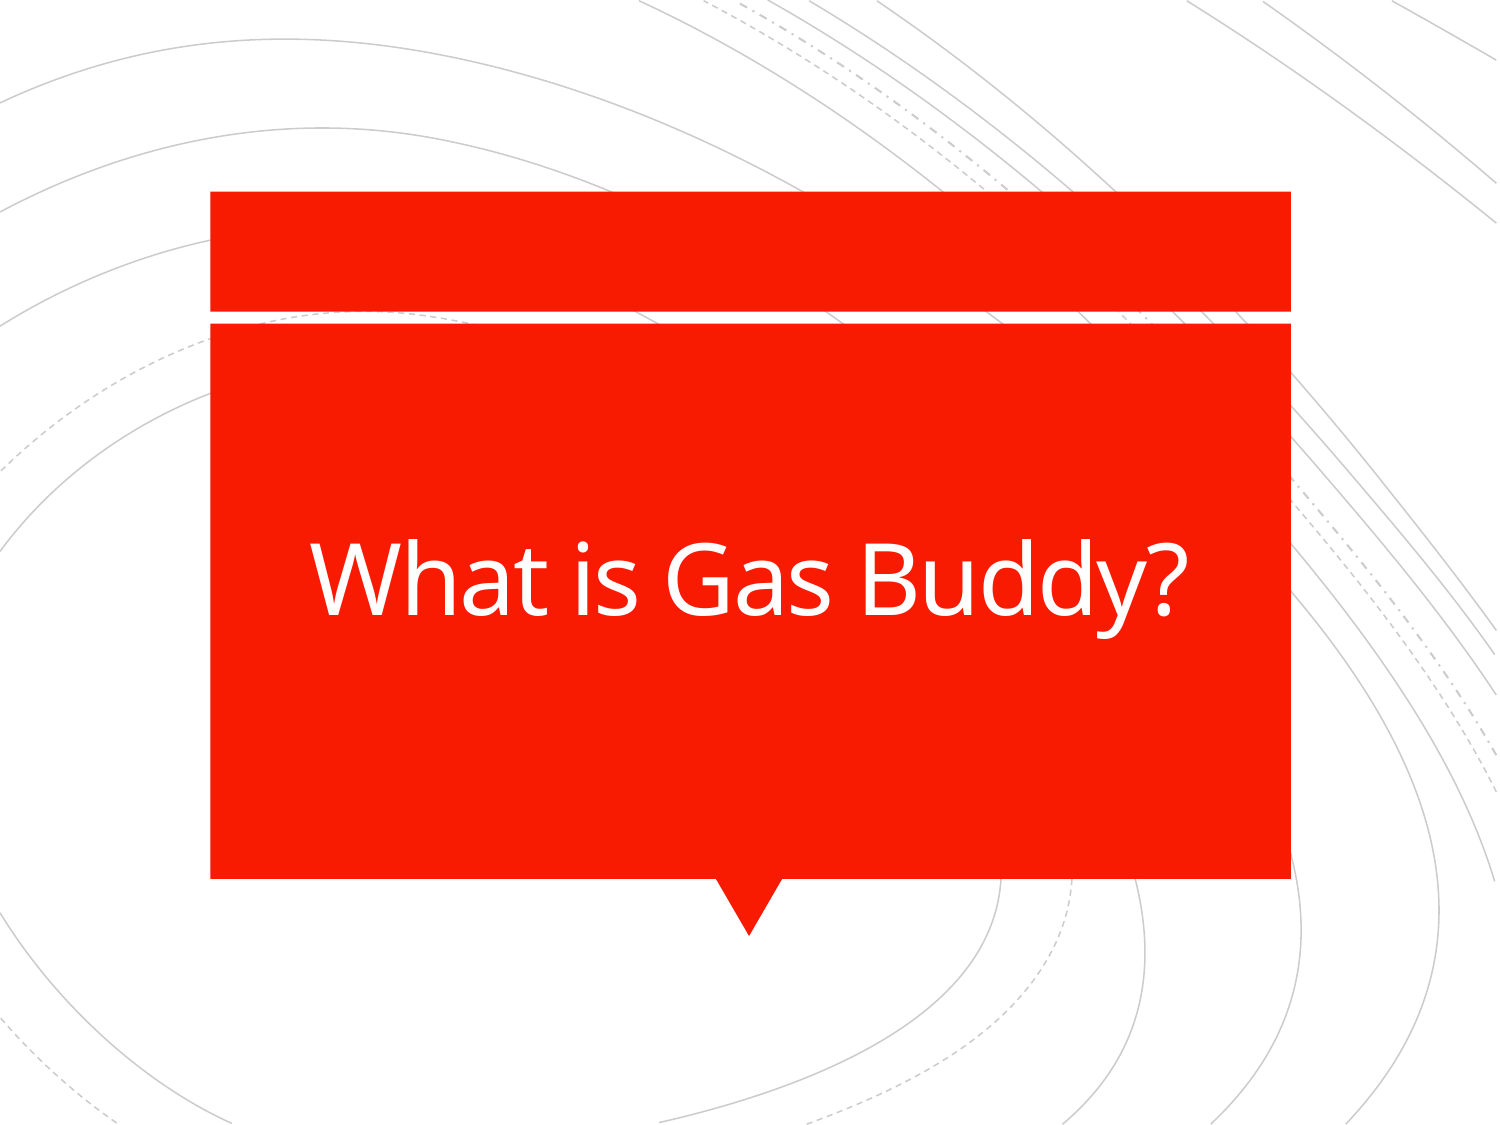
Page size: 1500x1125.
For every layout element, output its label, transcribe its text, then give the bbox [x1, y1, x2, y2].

title What is Gas Buddy? [222, 337, 1278, 635]
